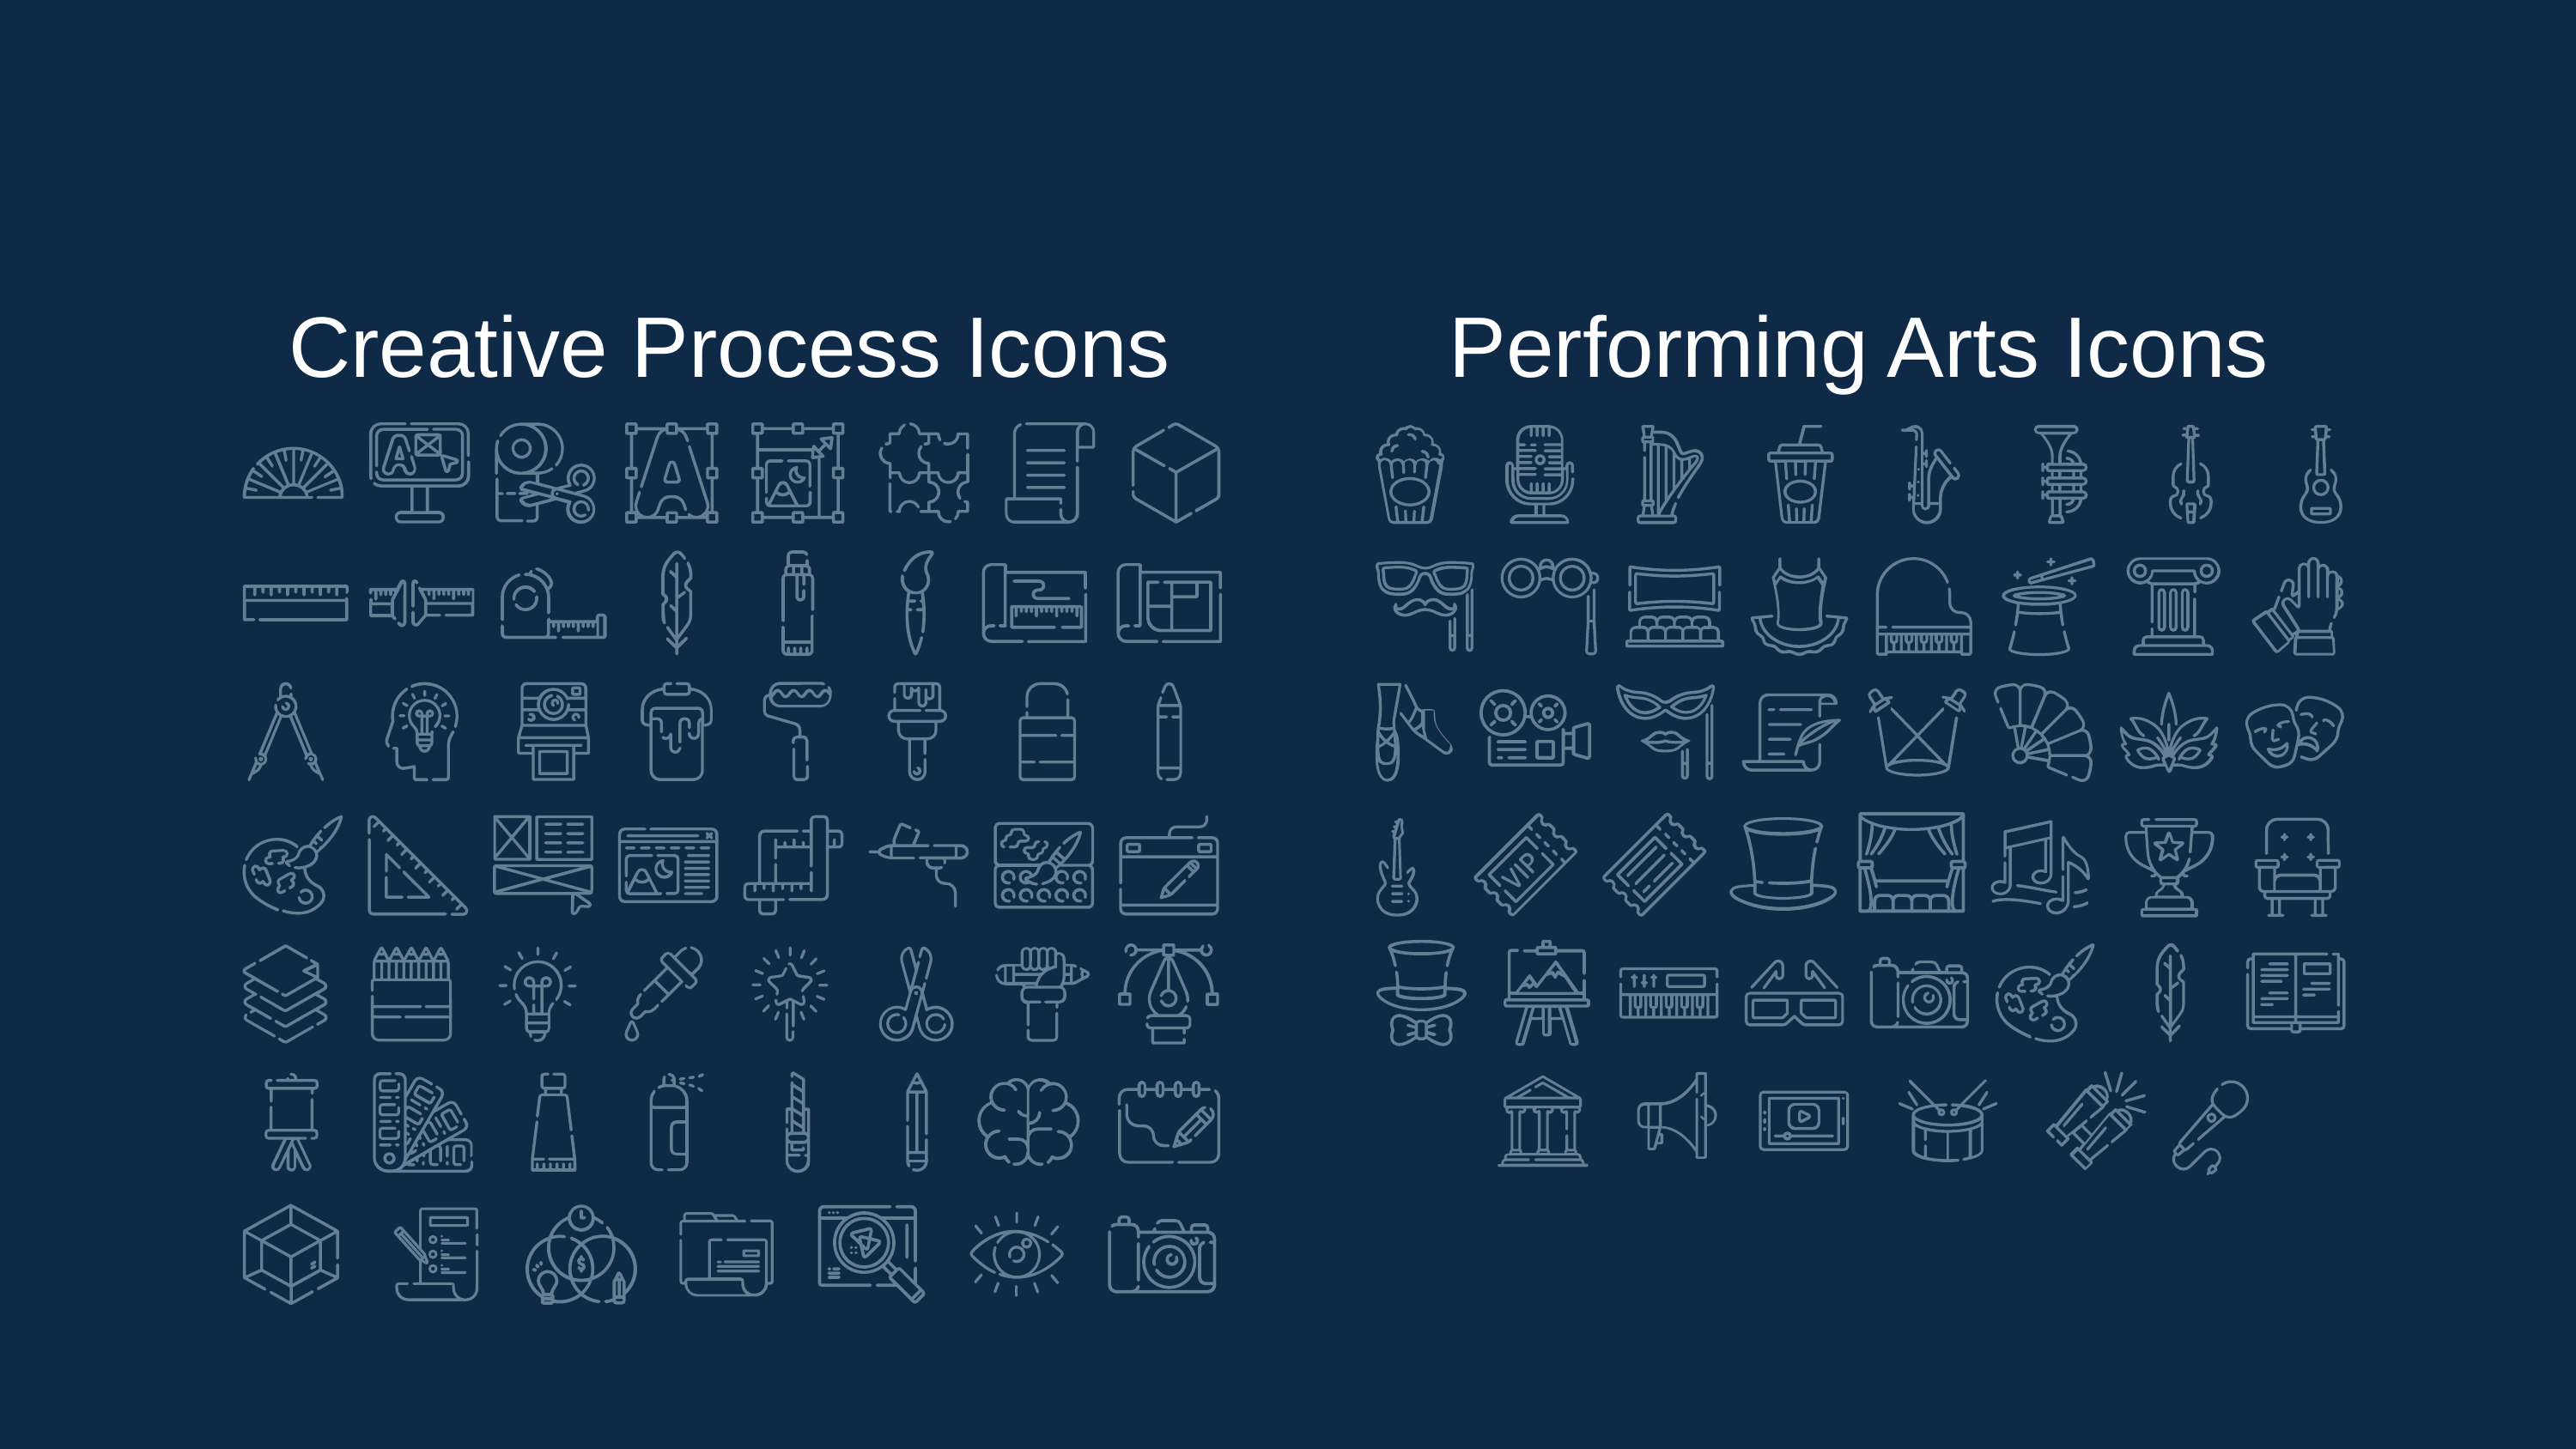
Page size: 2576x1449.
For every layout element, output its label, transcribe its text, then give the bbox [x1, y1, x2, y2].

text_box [1750, 556, 1849, 657]
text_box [1504, 424, 1575, 524]
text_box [817, 1204, 927, 1305]
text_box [1503, 939, 1591, 1046]
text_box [1744, 959, 1844, 1027]
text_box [1117, 1080, 1221, 1164]
text_box [1729, 817, 1838, 911]
text_box [1497, 1075, 1589, 1167]
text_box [1108, 1215, 1217, 1294]
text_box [640, 682, 714, 782]
title Creative Process Icons [239, 265, 1221, 402]
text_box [1867, 688, 1968, 777]
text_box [868, 822, 969, 908]
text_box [678, 1211, 775, 1297]
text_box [617, 827, 719, 904]
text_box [1376, 939, 1467, 1046]
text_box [1601, 812, 1707, 918]
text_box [1005, 421, 1096, 524]
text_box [2168, 424, 2214, 524]
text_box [1990, 820, 2091, 915]
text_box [246, 682, 325, 782]
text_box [1018, 682, 1077, 782]
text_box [2171, 1080, 2251, 1176]
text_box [264, 1072, 319, 1173]
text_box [750, 421, 845, 524]
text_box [623, 946, 703, 1042]
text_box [2245, 952, 2346, 1034]
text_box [385, 682, 462, 782]
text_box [1116, 562, 1223, 644]
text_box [242, 1203, 339, 1306]
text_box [498, 946, 578, 1043]
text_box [393, 1207, 479, 1302]
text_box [1993, 943, 2096, 1043]
text_box [1637, 425, 1704, 524]
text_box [994, 946, 1091, 1042]
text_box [887, 682, 948, 782]
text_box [2001, 556, 2096, 657]
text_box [495, 422, 600, 524]
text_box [1741, 693, 1842, 773]
text_box [906, 1072, 928, 1173]
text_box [876, 421, 970, 524]
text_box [367, 815, 469, 916]
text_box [1473, 812, 1578, 917]
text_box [1625, 565, 1725, 648]
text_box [2123, 817, 2215, 918]
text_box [516, 682, 591, 781]
text_box [1856, 812, 1967, 913]
text_box [242, 585, 349, 621]
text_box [762, 682, 833, 782]
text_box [2119, 691, 2219, 773]
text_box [368, 579, 475, 627]
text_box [750, 946, 829, 1042]
text_box [1875, 557, 1972, 656]
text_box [530, 1072, 577, 1172]
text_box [492, 815, 594, 916]
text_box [1500, 557, 1600, 656]
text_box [2299, 424, 2343, 524]
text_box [1619, 967, 1719, 1019]
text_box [2045, 1070, 2148, 1171]
text_box [370, 946, 453, 1042]
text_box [1637, 1071, 1717, 1160]
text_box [240, 815, 343, 915]
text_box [2033, 424, 2088, 524]
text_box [1477, 688, 1592, 767]
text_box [781, 550, 815, 657]
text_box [649, 1072, 705, 1172]
text_box [785, 1071, 811, 1173]
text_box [1375, 424, 1445, 524]
text_box [900, 550, 934, 656]
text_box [1119, 815, 1220, 916]
text_box [1156, 682, 1182, 781]
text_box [2155, 943, 2186, 1043]
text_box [241, 944, 329, 1044]
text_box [1759, 1090, 1850, 1151]
text_box [1118, 943, 1219, 1045]
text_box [1900, 424, 1961, 524]
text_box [660, 550, 694, 656]
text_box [368, 421, 471, 524]
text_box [981, 562, 1088, 644]
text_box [874, 946, 959, 1042]
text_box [2126, 556, 2221, 657]
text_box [1766, 424, 1834, 524]
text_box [1898, 1079, 1999, 1163]
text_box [1375, 561, 1475, 652]
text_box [993, 822, 1095, 909]
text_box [969, 1211, 1065, 1298]
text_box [1869, 956, 1970, 1029]
title Performing Arts Icons [1368, 265, 2350, 402]
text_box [1131, 421, 1221, 524]
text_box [1375, 817, 1420, 917]
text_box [1375, 682, 1454, 782]
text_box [1615, 683, 1716, 781]
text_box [743, 815, 844, 916]
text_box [2254, 817, 2342, 918]
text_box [525, 1204, 638, 1306]
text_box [373, 1071, 474, 1173]
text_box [500, 567, 607, 640]
text_box [1993, 682, 2093, 783]
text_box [624, 421, 719, 524]
text_box [2251, 556, 2344, 656]
text_box [977, 1077, 1080, 1167]
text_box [2243, 695, 2347, 769]
text_box [242, 446, 344, 500]
